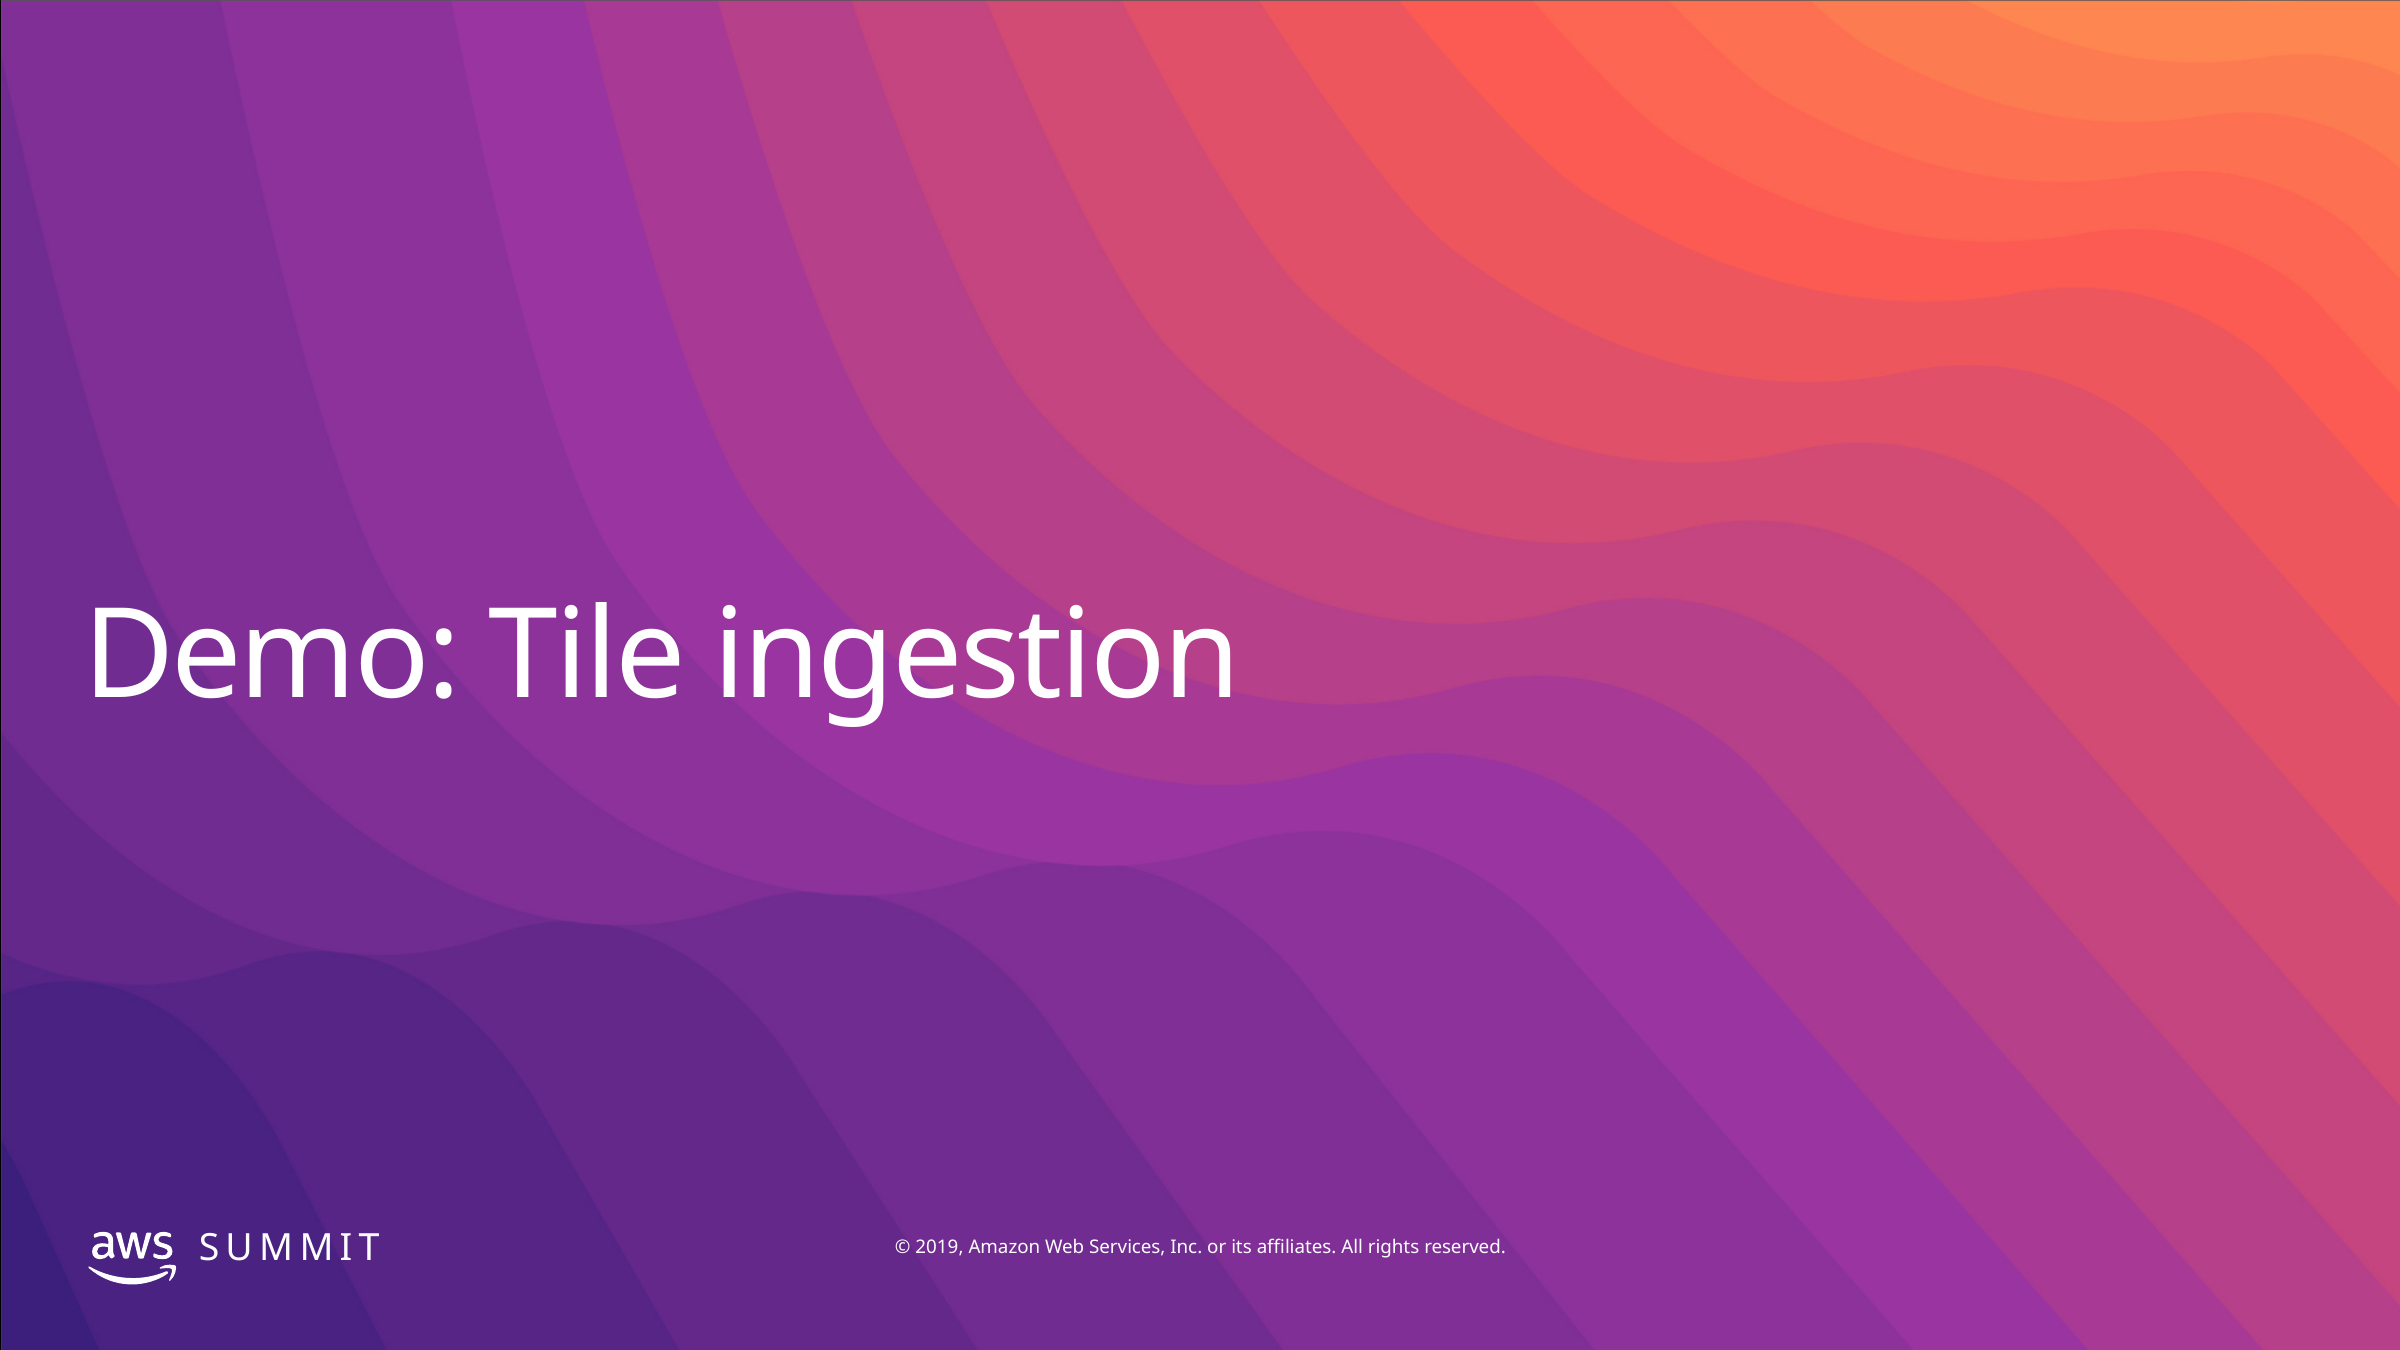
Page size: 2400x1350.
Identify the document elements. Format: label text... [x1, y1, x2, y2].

picture [3, 3, 2400, 1350]
title Demo: Tile ingestion [53, 565, 2171, 750]
